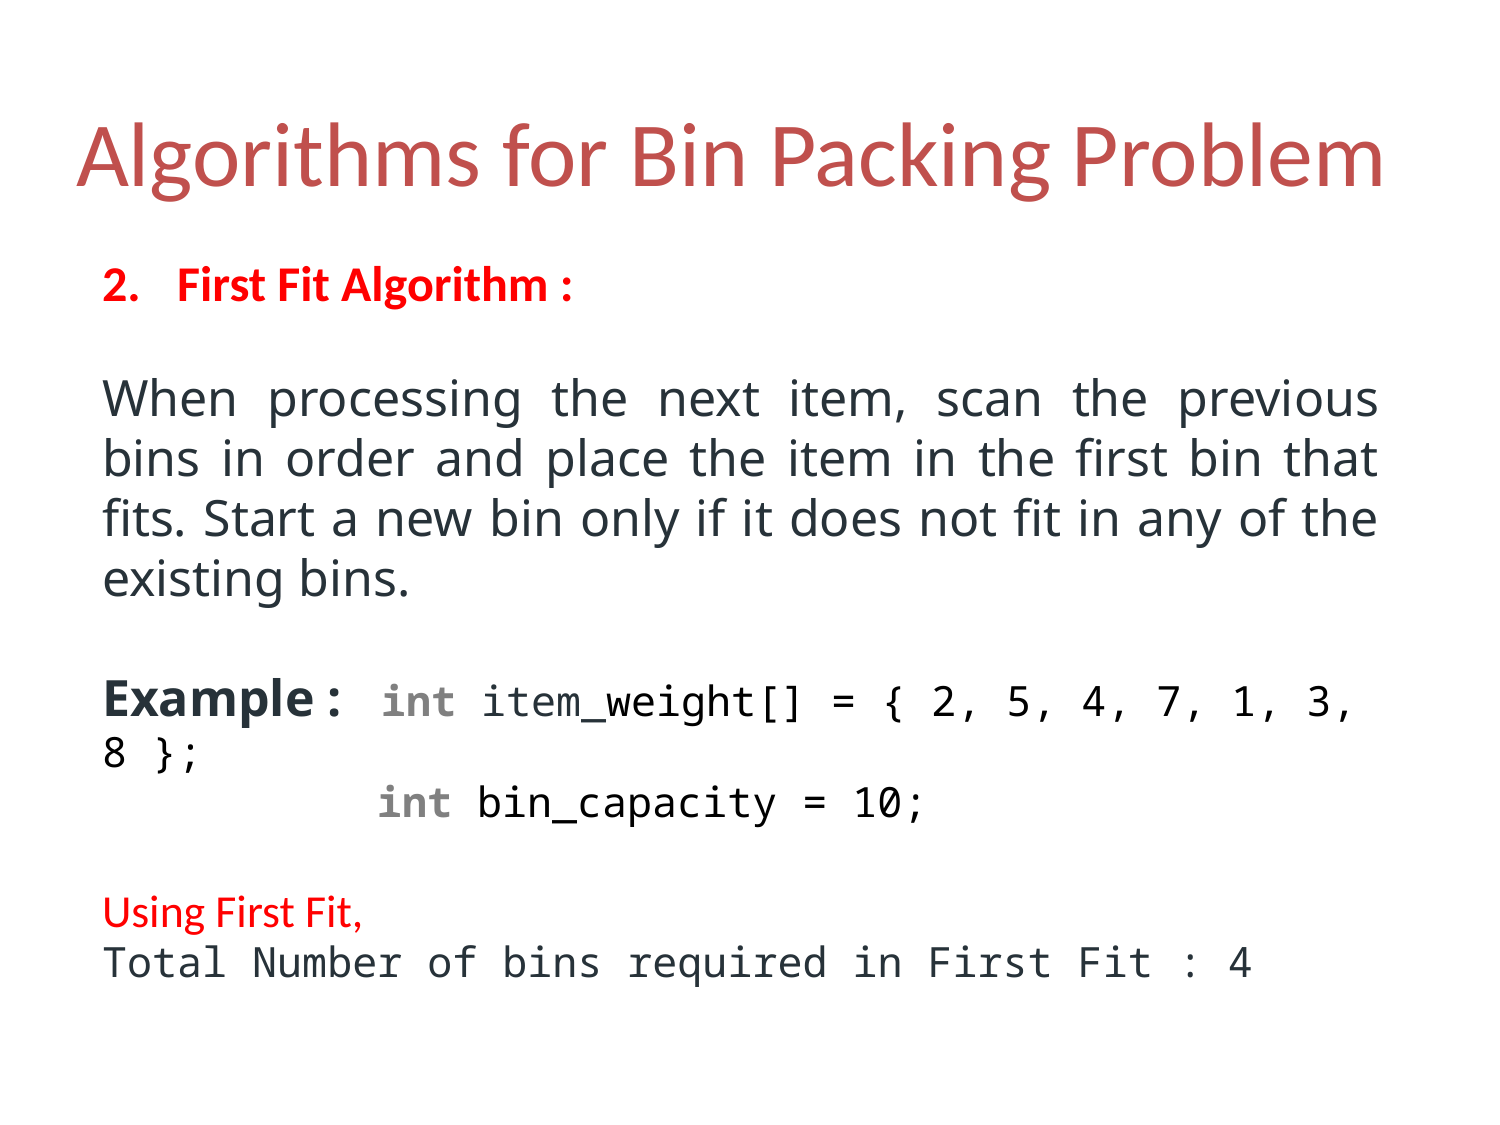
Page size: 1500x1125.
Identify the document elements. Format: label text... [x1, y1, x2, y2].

title Algorithms for Bin Packing Problem [57, 56, 1408, 244]
text_box First Fit Algorithm : When processing the next item, scan the previous bins in order and place the item in the first bin that fits. Start a new bin only if it does not fit in any of the existing bins. Example : int item_weight[] = { 2, 5, 4, 7, 1, 3, 8 }; int bin_capacity = 10; Using First Fit, Total Number of bins required in First Fit : 4 [87, 243, 1395, 994]
